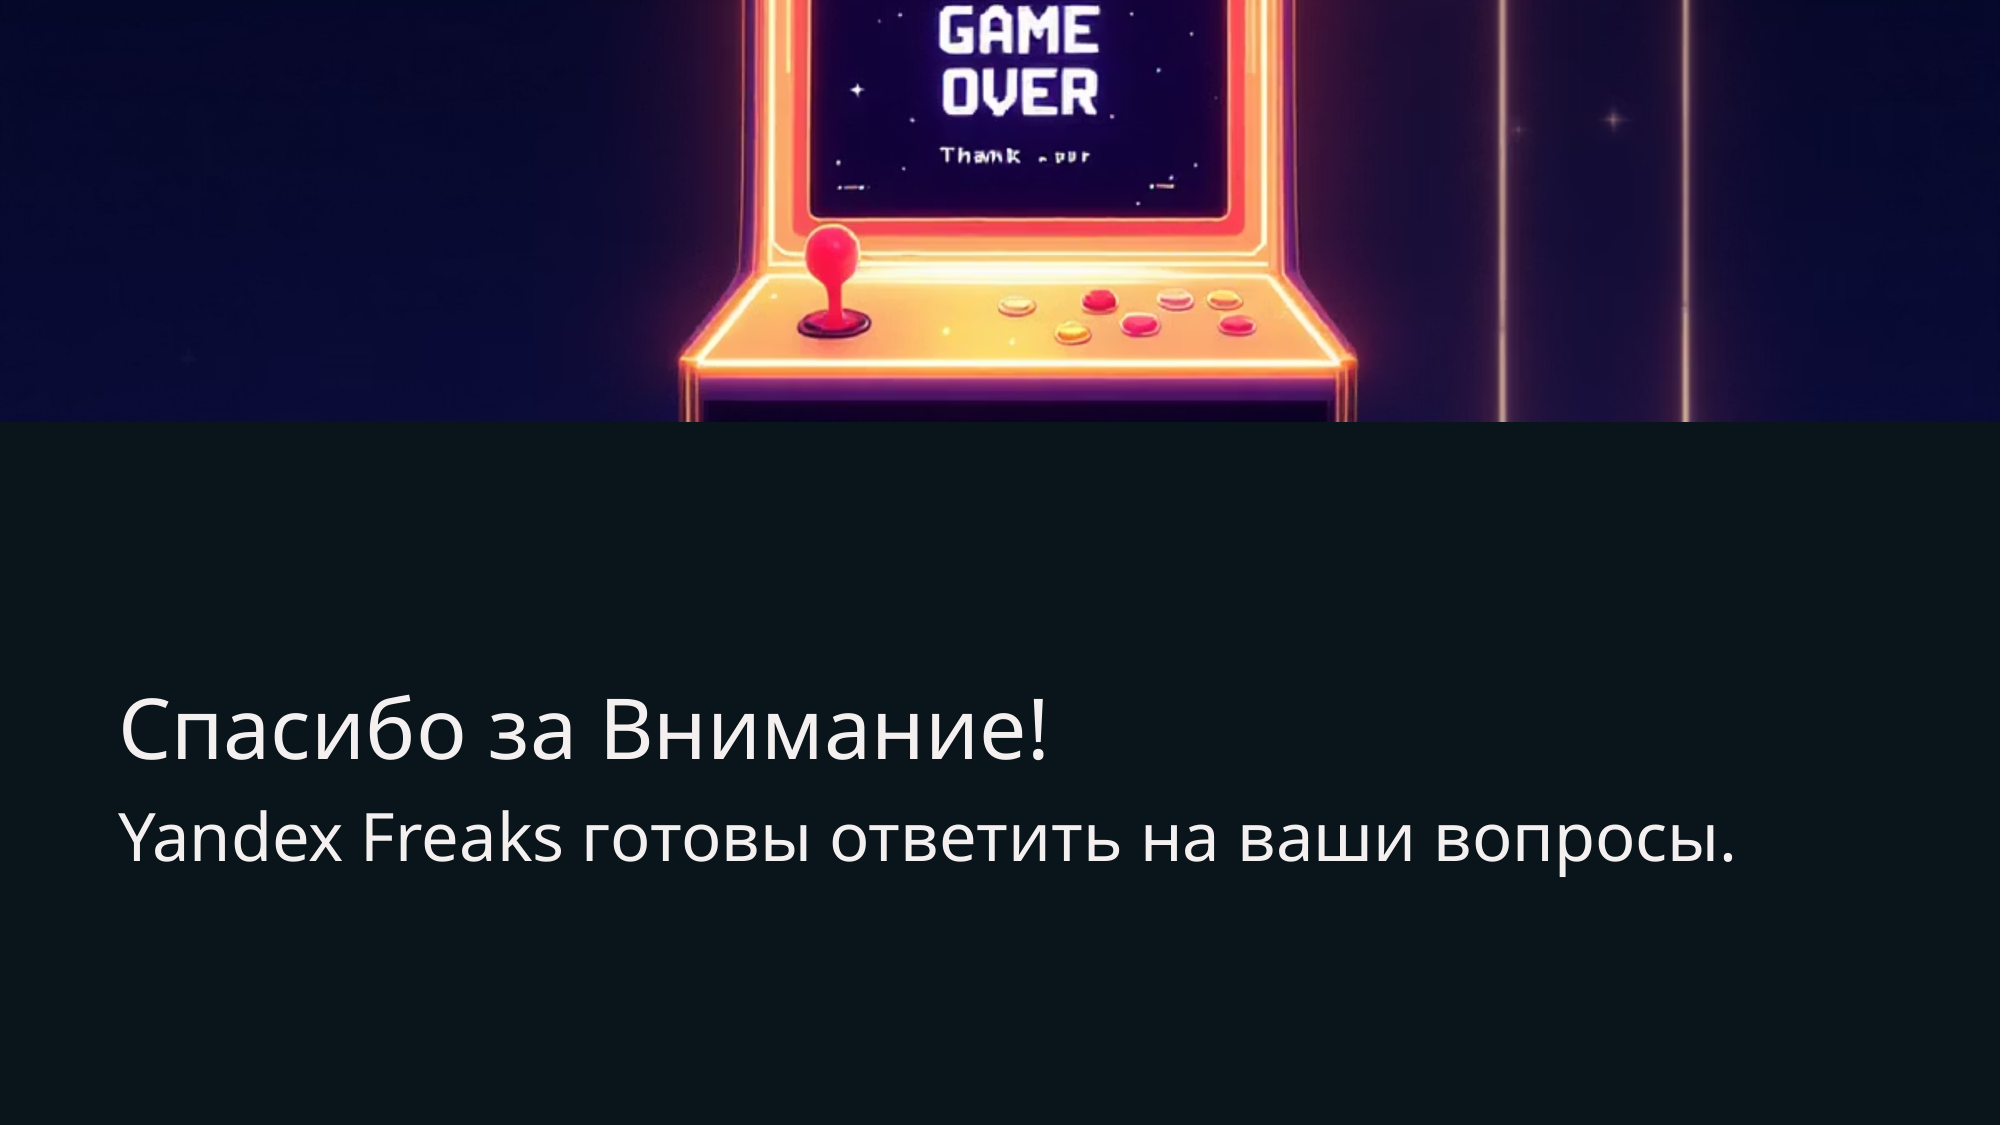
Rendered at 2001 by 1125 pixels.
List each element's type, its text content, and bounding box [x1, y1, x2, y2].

picture [0, 0, 2000, 422]
text_box Yandex Freaks готовы ответить на ваши вопросы. [118, 790, 1558, 875]
text_box Спасибо за Внимание! [118, 671, 962, 778]
